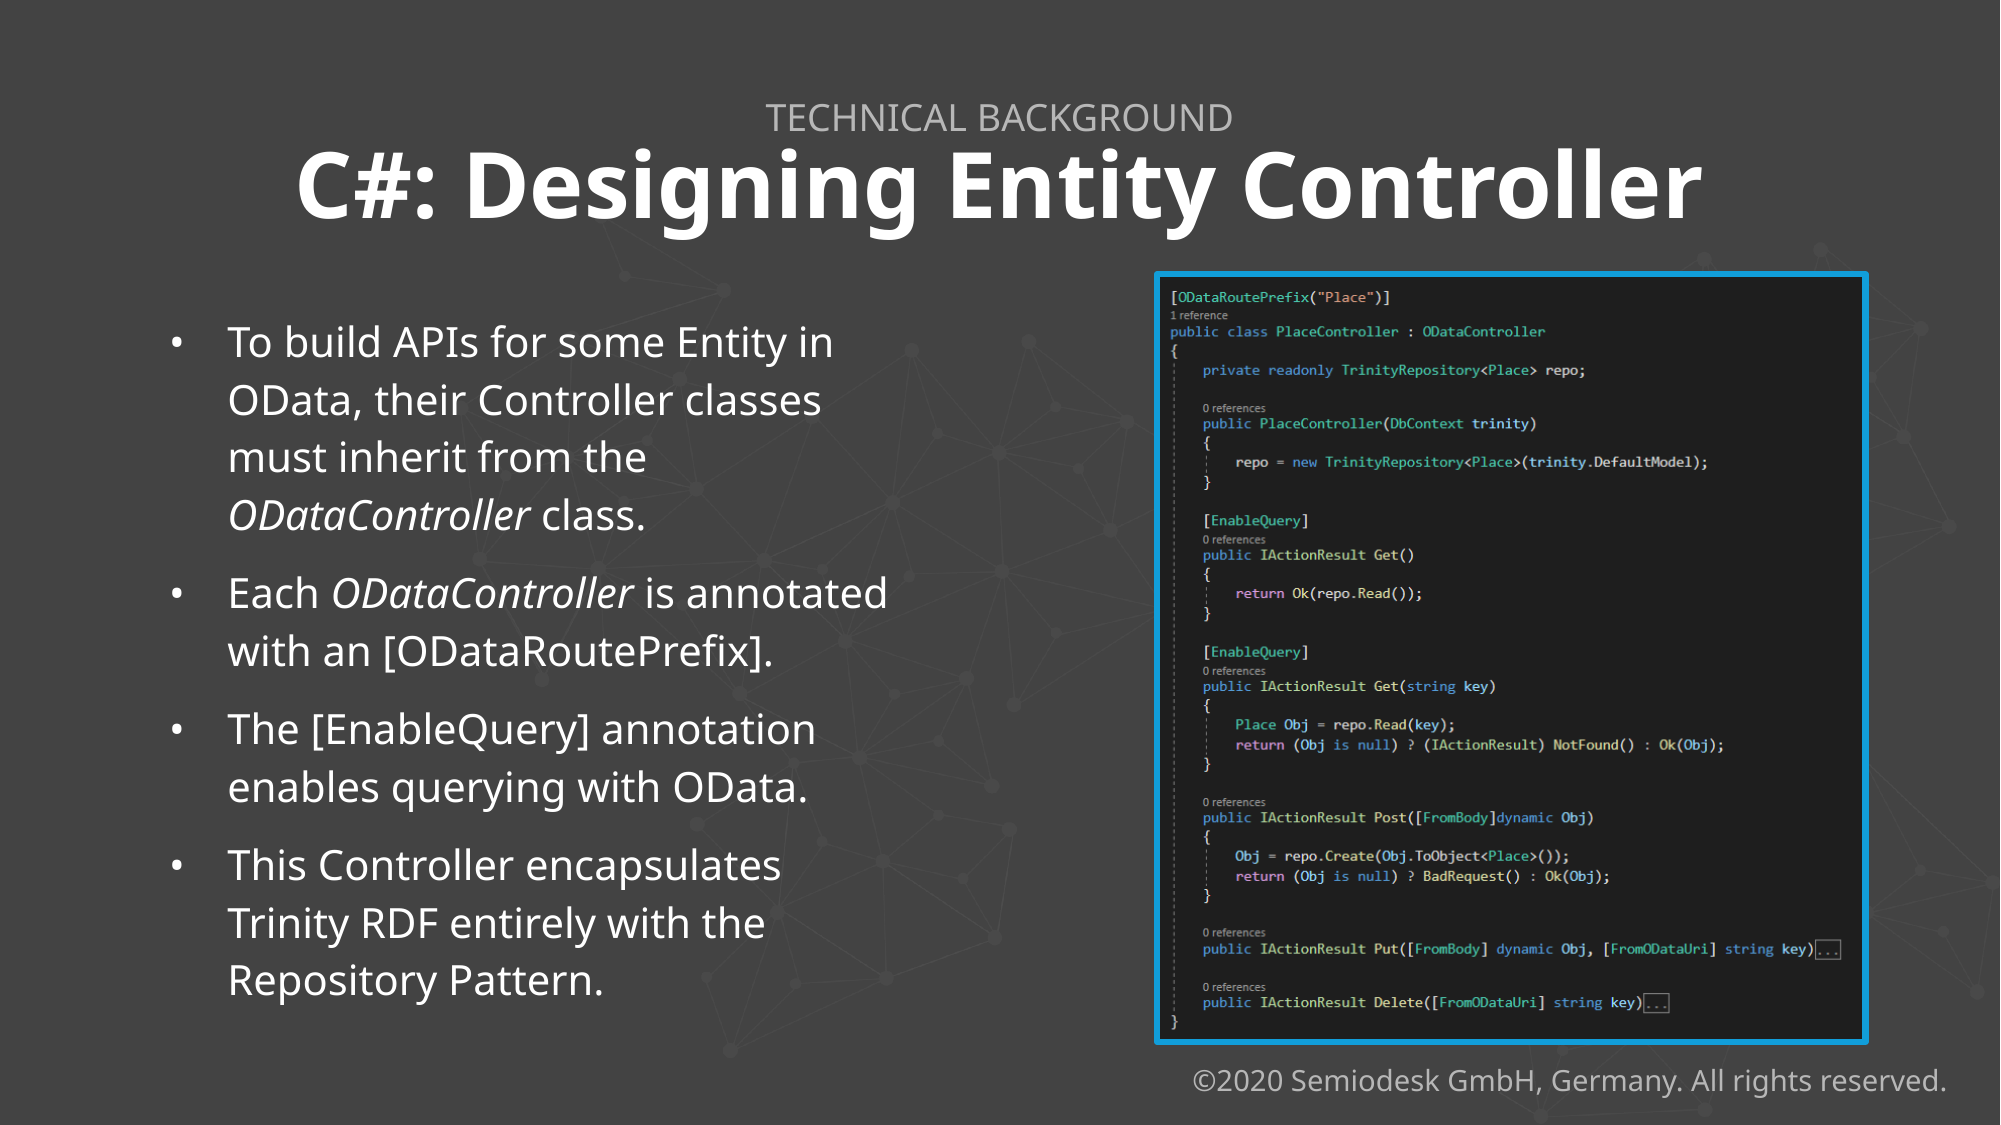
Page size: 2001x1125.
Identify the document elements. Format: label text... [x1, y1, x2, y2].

picture [1161, 278, 1861, 1038]
list To build APIs for some Entity in OData, their Controller classes must inherit from the ODataController class. Each ODataController is annotated with an [ODataRoutePrefix]. The [EnableQuery] annotation enables querying with OData. This Controller encapsulates Trinity RDF entirely with the Repository Pattern. [137, 299, 918, 1014]
title TECHNICAL BACKGROUND C#: Designing Entity Controller [137, 59, 1863, 278]
